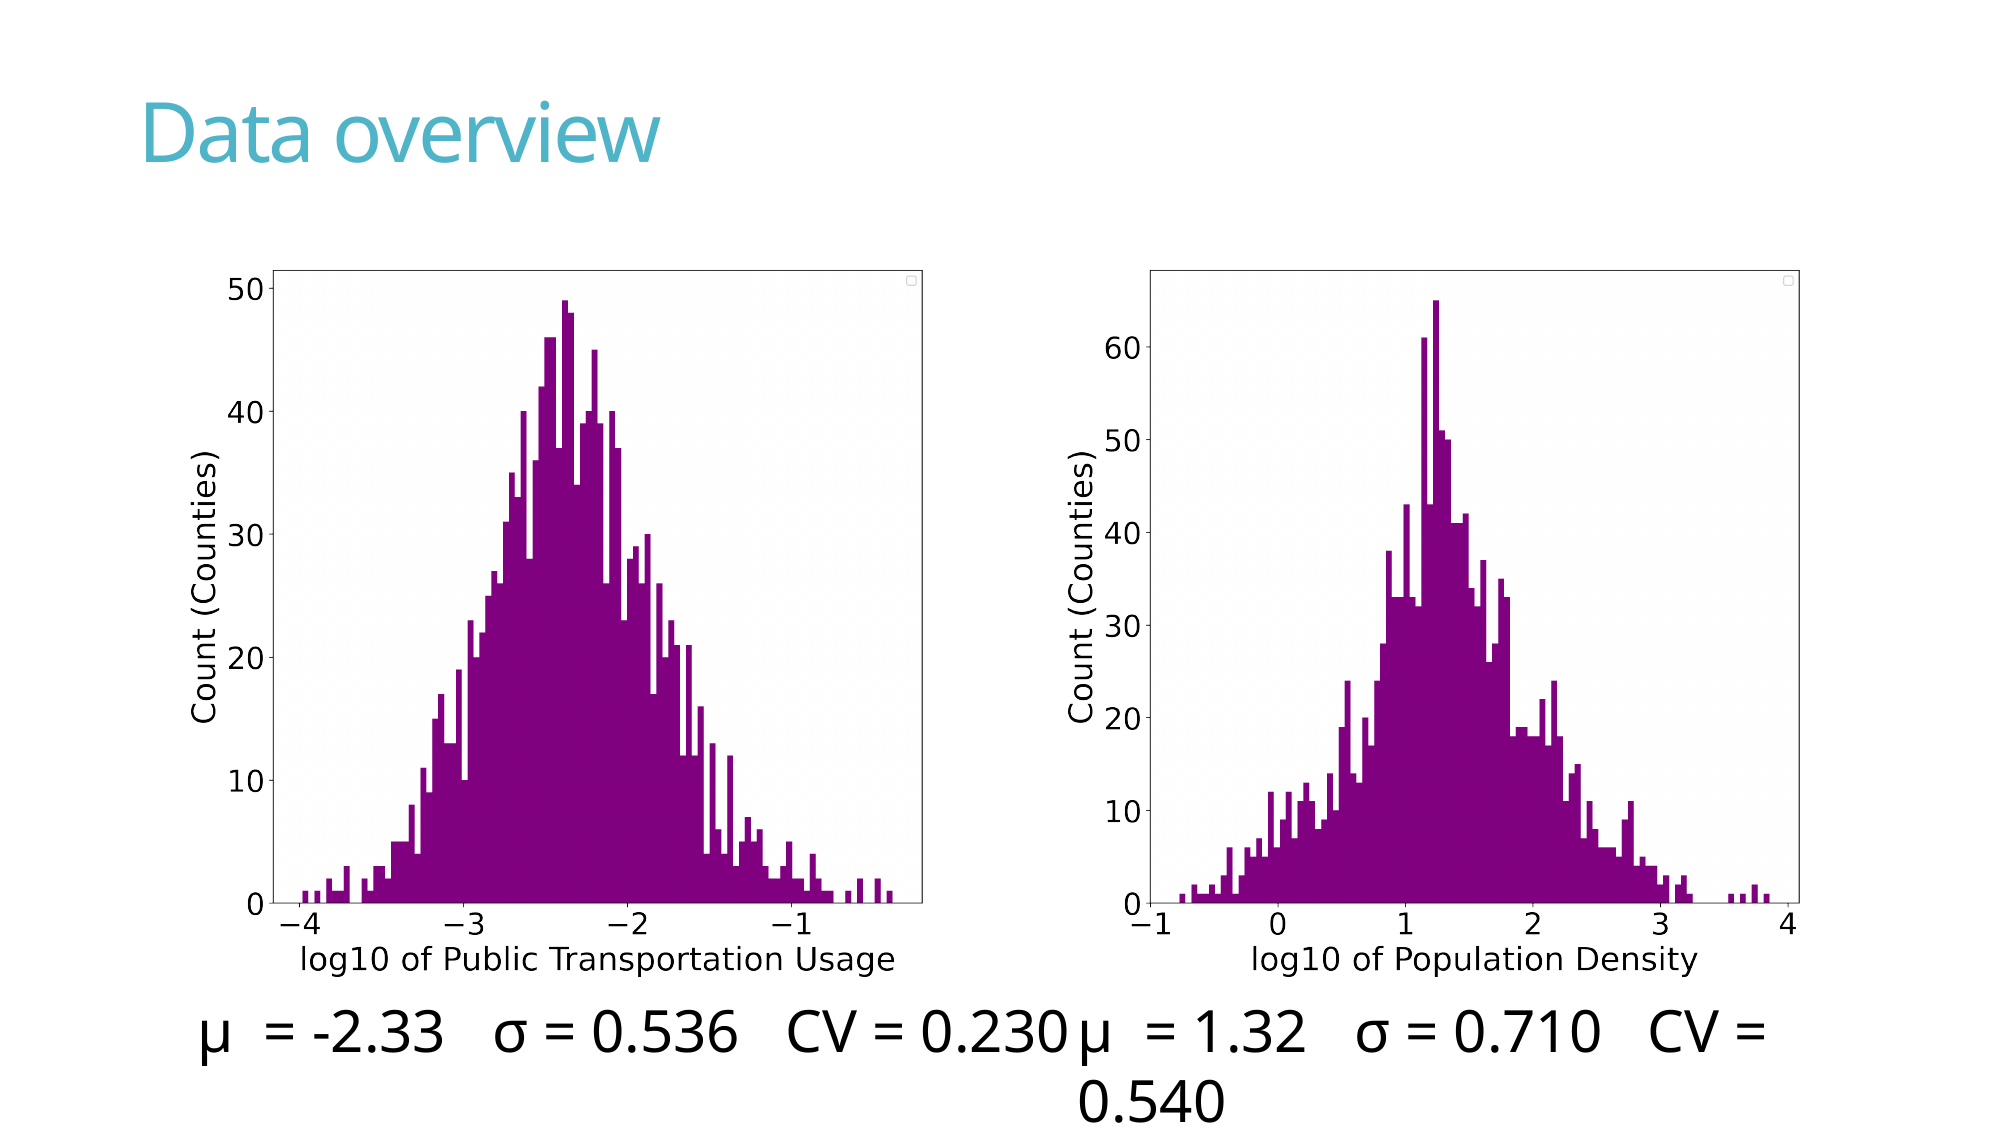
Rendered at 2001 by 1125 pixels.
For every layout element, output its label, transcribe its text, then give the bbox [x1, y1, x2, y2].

text_box μ = -2.33 σ = 0.536 CV = 0.230 [182, 986, 1121, 1072]
text_box μ = 1.32 σ = 0.710 CV = 0.540 [1063, 986, 1896, 1125]
picture [1058, 262, 1807, 985]
title Data overview [123, 65, 1199, 209]
picture [181, 262, 930, 985]
